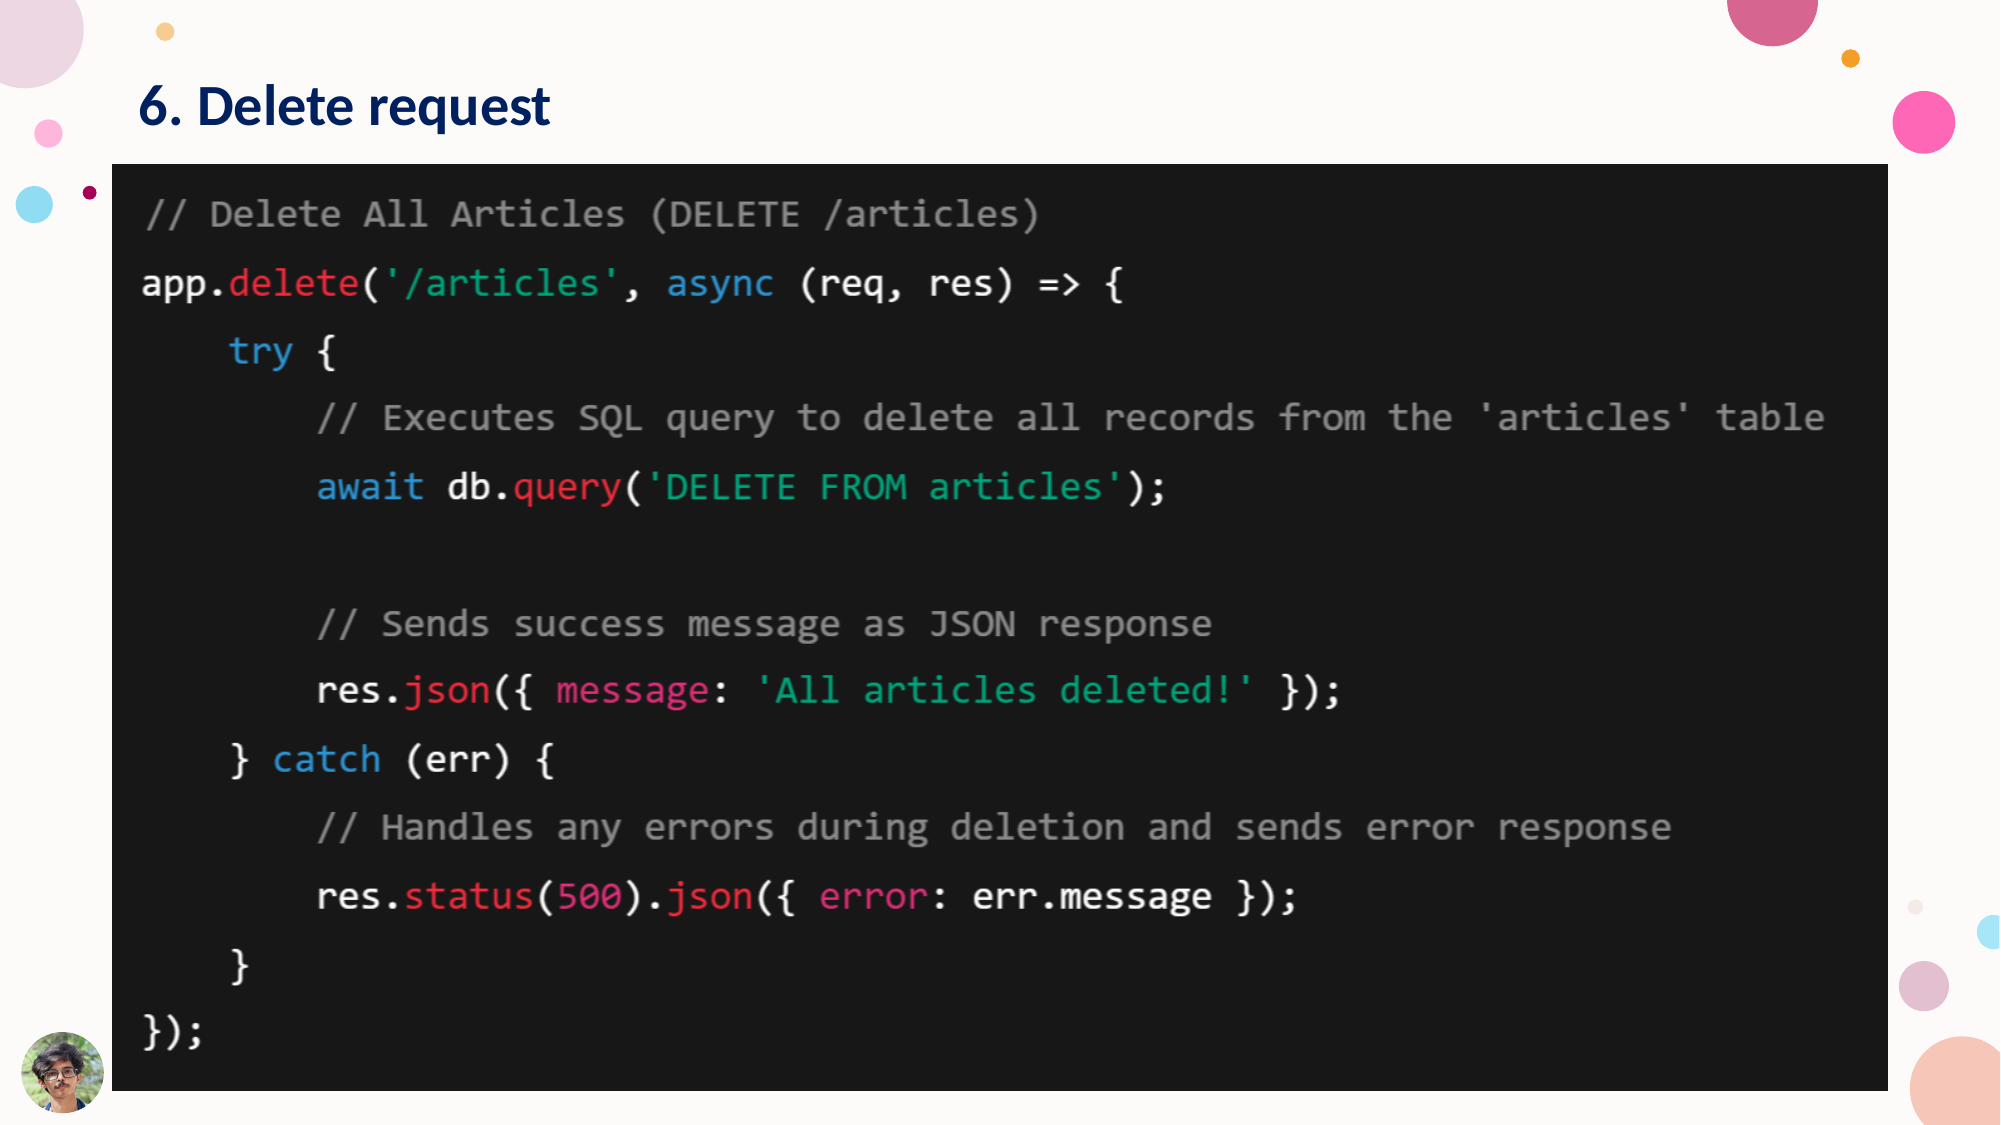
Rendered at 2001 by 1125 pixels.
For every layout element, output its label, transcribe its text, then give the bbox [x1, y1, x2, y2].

list 6. Delete request [123, 67, 1873, 143]
picture [112, 164, 1888, 1092]
picture [21, 1031, 104, 1114]
